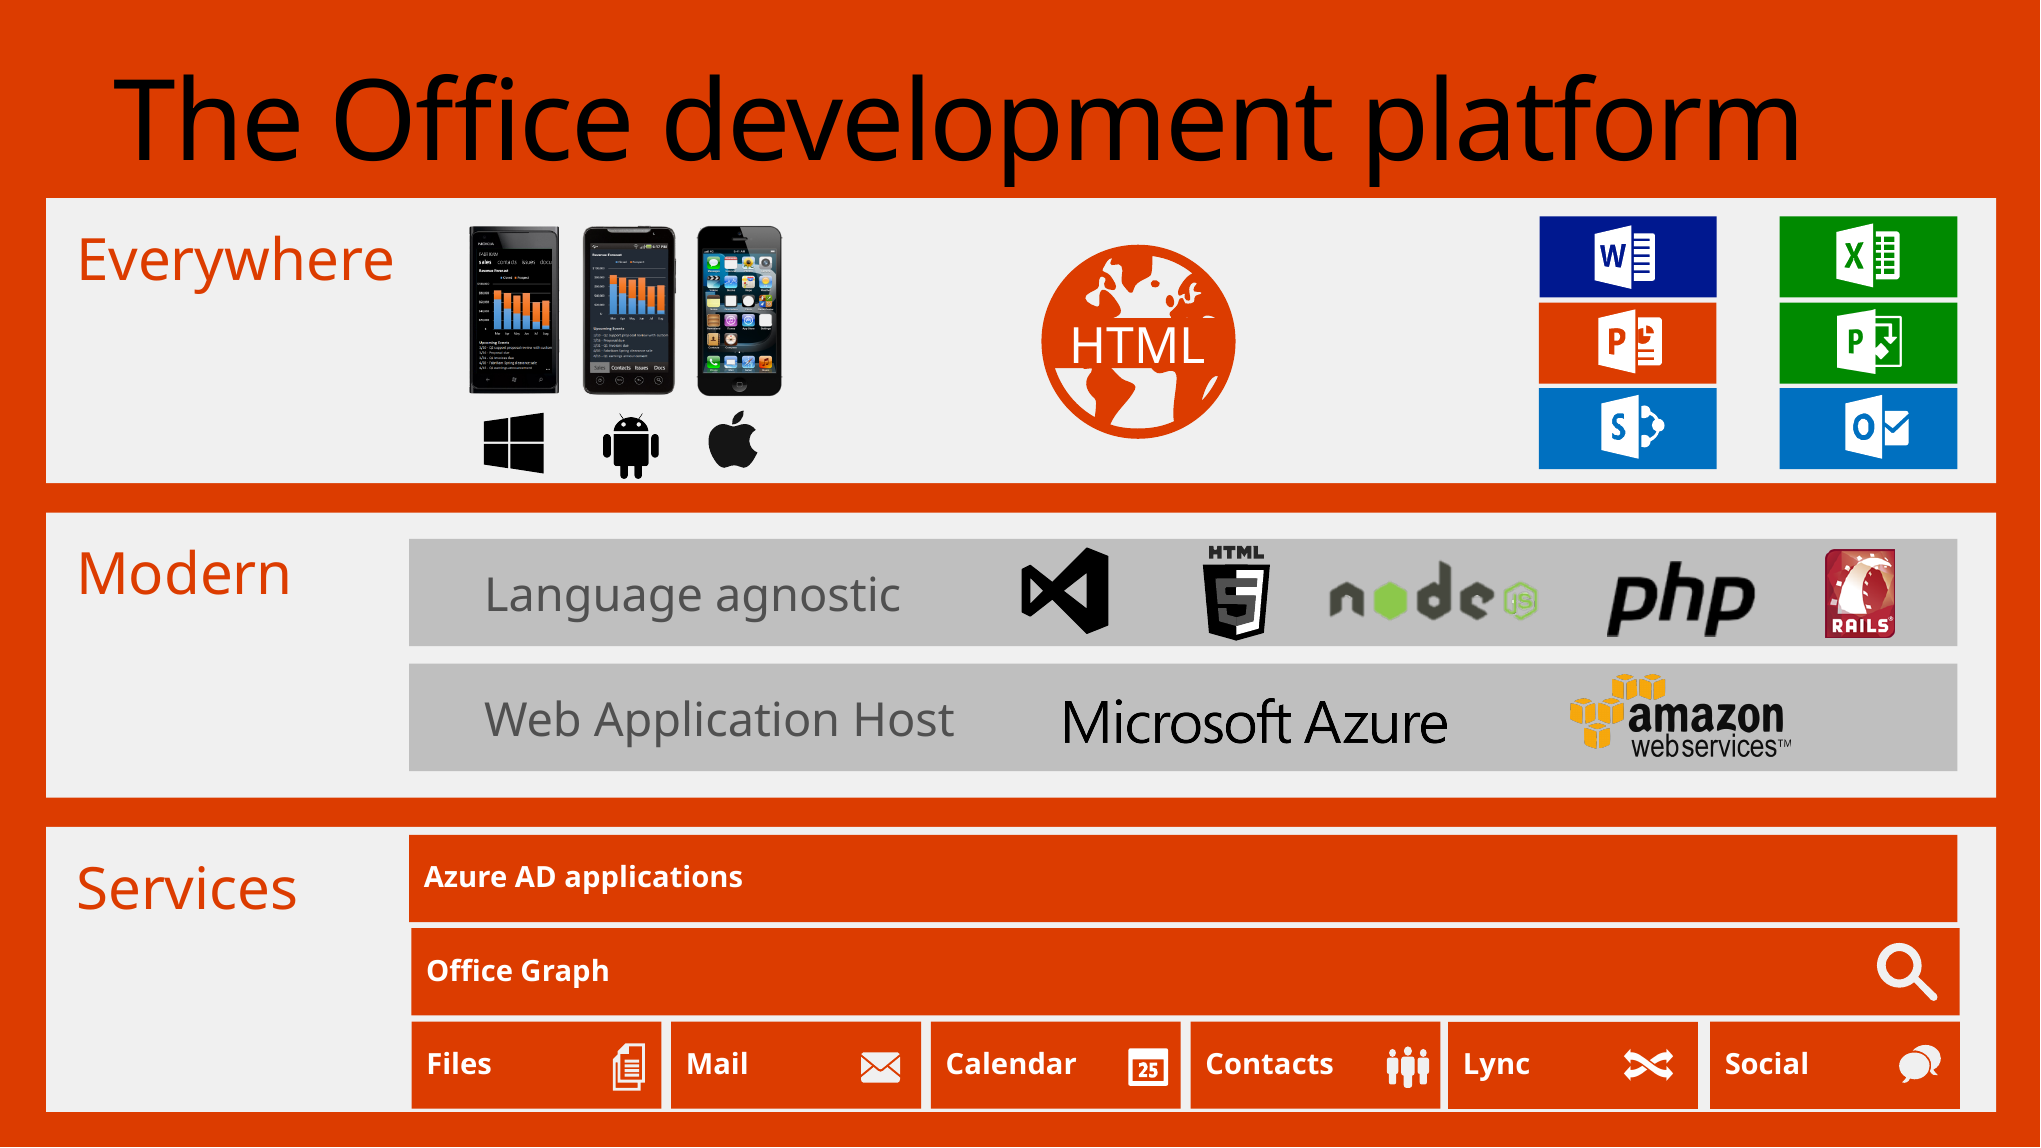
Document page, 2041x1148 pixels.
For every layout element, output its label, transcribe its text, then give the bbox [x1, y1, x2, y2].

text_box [411, 927, 1961, 1016]
title The Office development platform [89, 48, 2041, 199]
text_box Services [45, 826, 1997, 1113]
text_box Modern [45, 512, 1997, 798]
text_box Everywhere [45, 197, 1997, 484]
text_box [408, 663, 1958, 773]
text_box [408, 538, 1958, 647]
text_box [411, 1021, 1961, 1110]
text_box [1251, 216, 1958, 470]
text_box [408, 222, 804, 479]
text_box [830, 221, 1236, 463]
text_box Azure AD applications [408, 834, 1958, 923]
